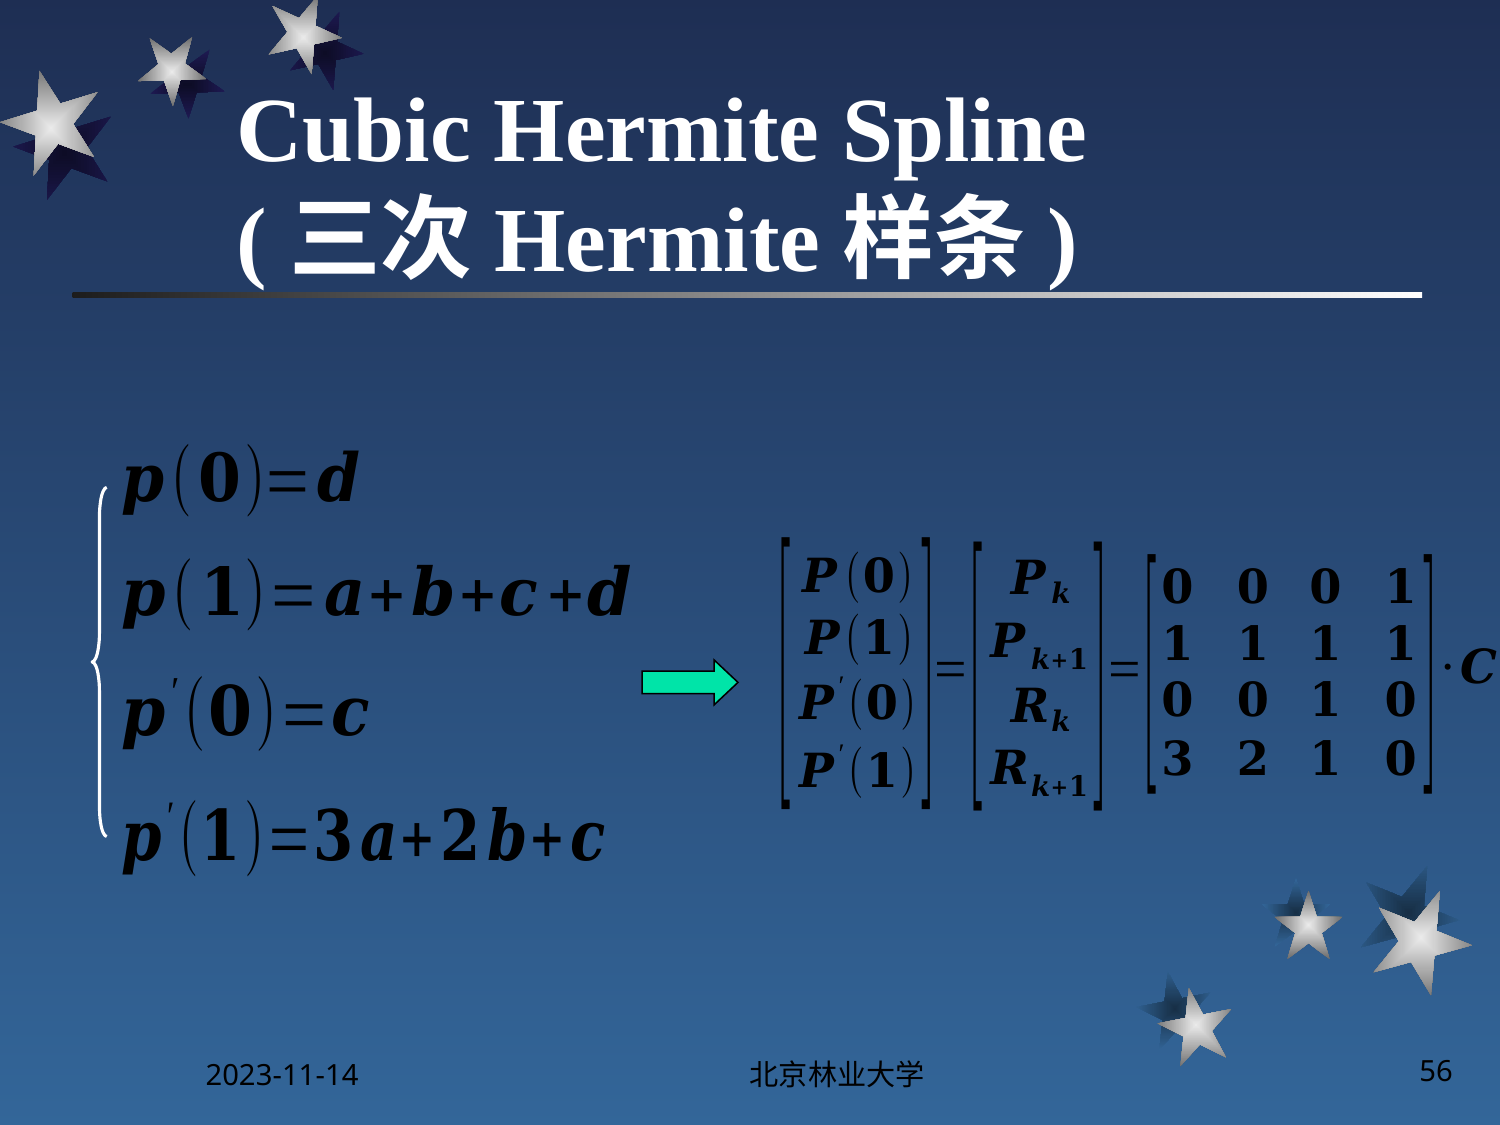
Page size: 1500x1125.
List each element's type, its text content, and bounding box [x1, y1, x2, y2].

title Cubic Hermite Spline (三次Hermite样条) [221, 57, 1347, 297]
text_box [642, 659, 739, 705]
slide_number 56 [1155, 1024, 1468, 1100]
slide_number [190, 1024, 504, 1100]
text_box [92, 487, 107, 837]
footer 北京林业大学 [600, 1024, 1075, 1100]
